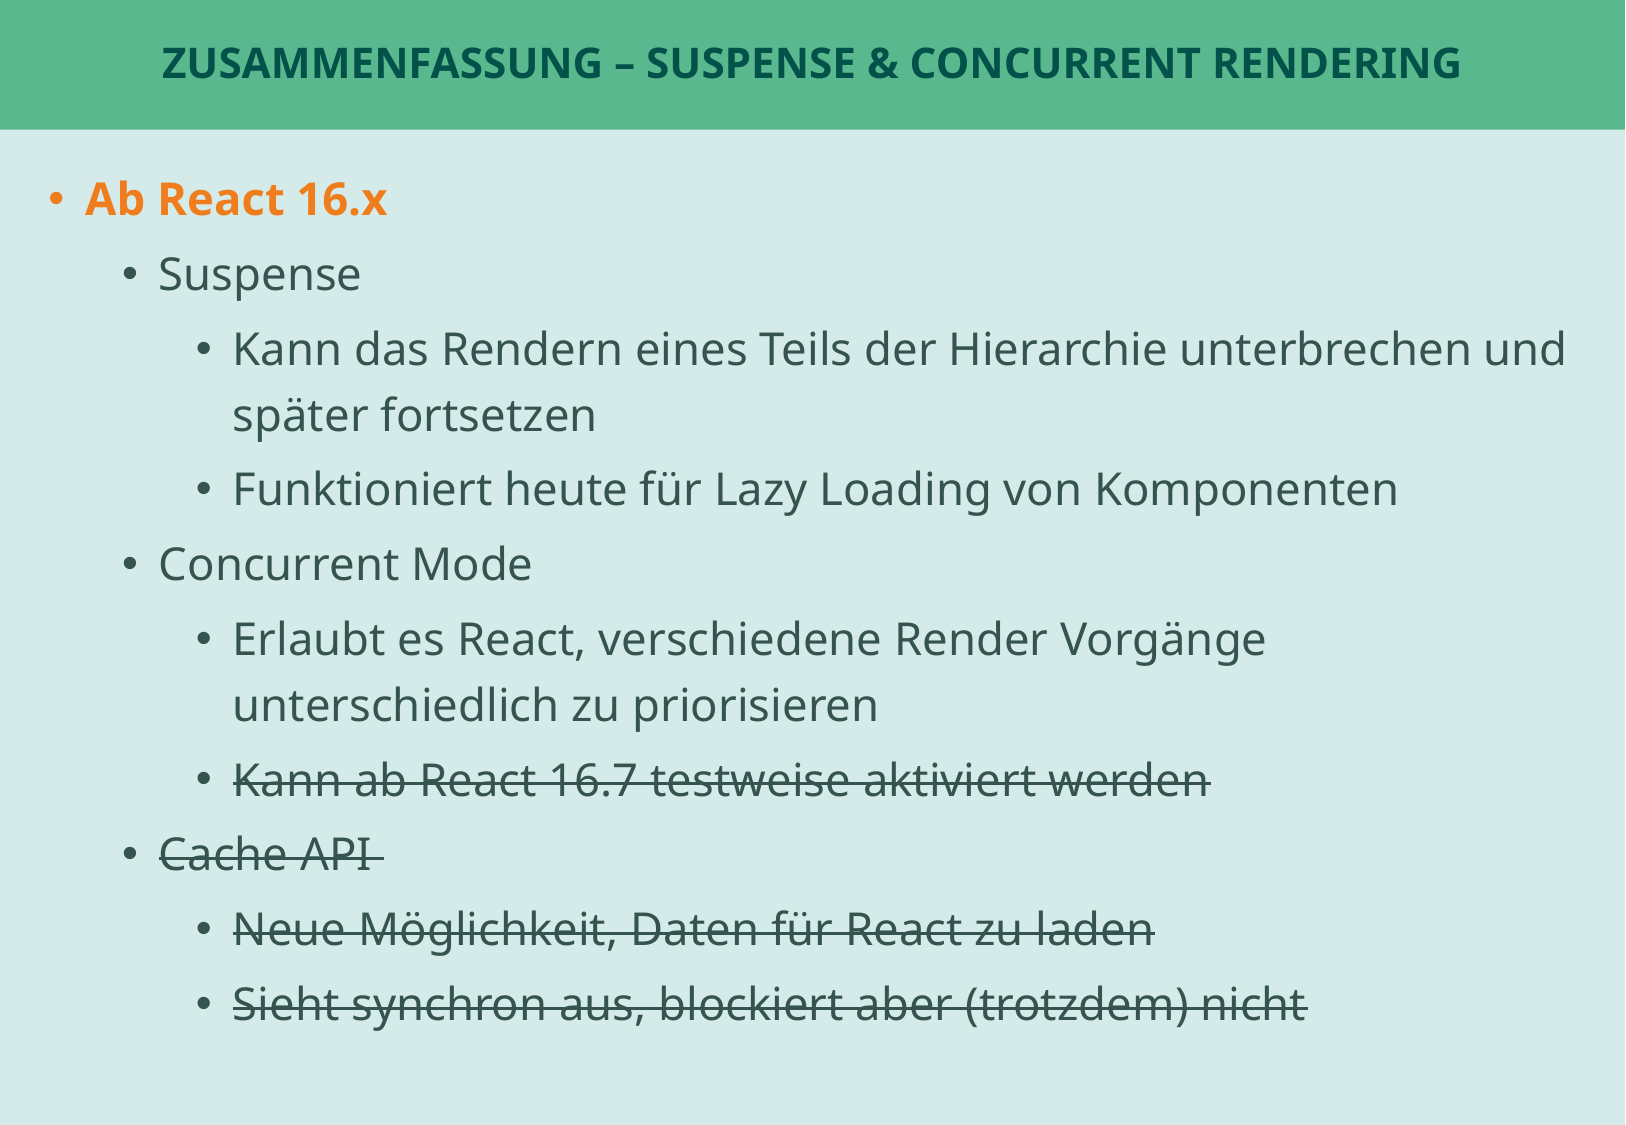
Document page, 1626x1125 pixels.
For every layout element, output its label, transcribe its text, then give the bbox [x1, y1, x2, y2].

title Zusammenfassung – Suspense & Concurrent Rendering [0, 0, 1625, 130]
list Ab React 16.x Suspense Kann das Rendern eines Teils der Hierarchie unterbrechen und später fortsetzen Funktioniert heute für Lazy Loading von Komponenten Concurrent Mode Erlaubt es React, verschiedene Render Vorgänge unterschiedlich zu priorisieren Kann ab React 16.7 testweise aktiviert werden Cache API Neue Möglichkeit, Daten für React zu laden Sieht synchron aus, blockiert aber (trotzdem) nicht [33, 168, 1592, 1043]
